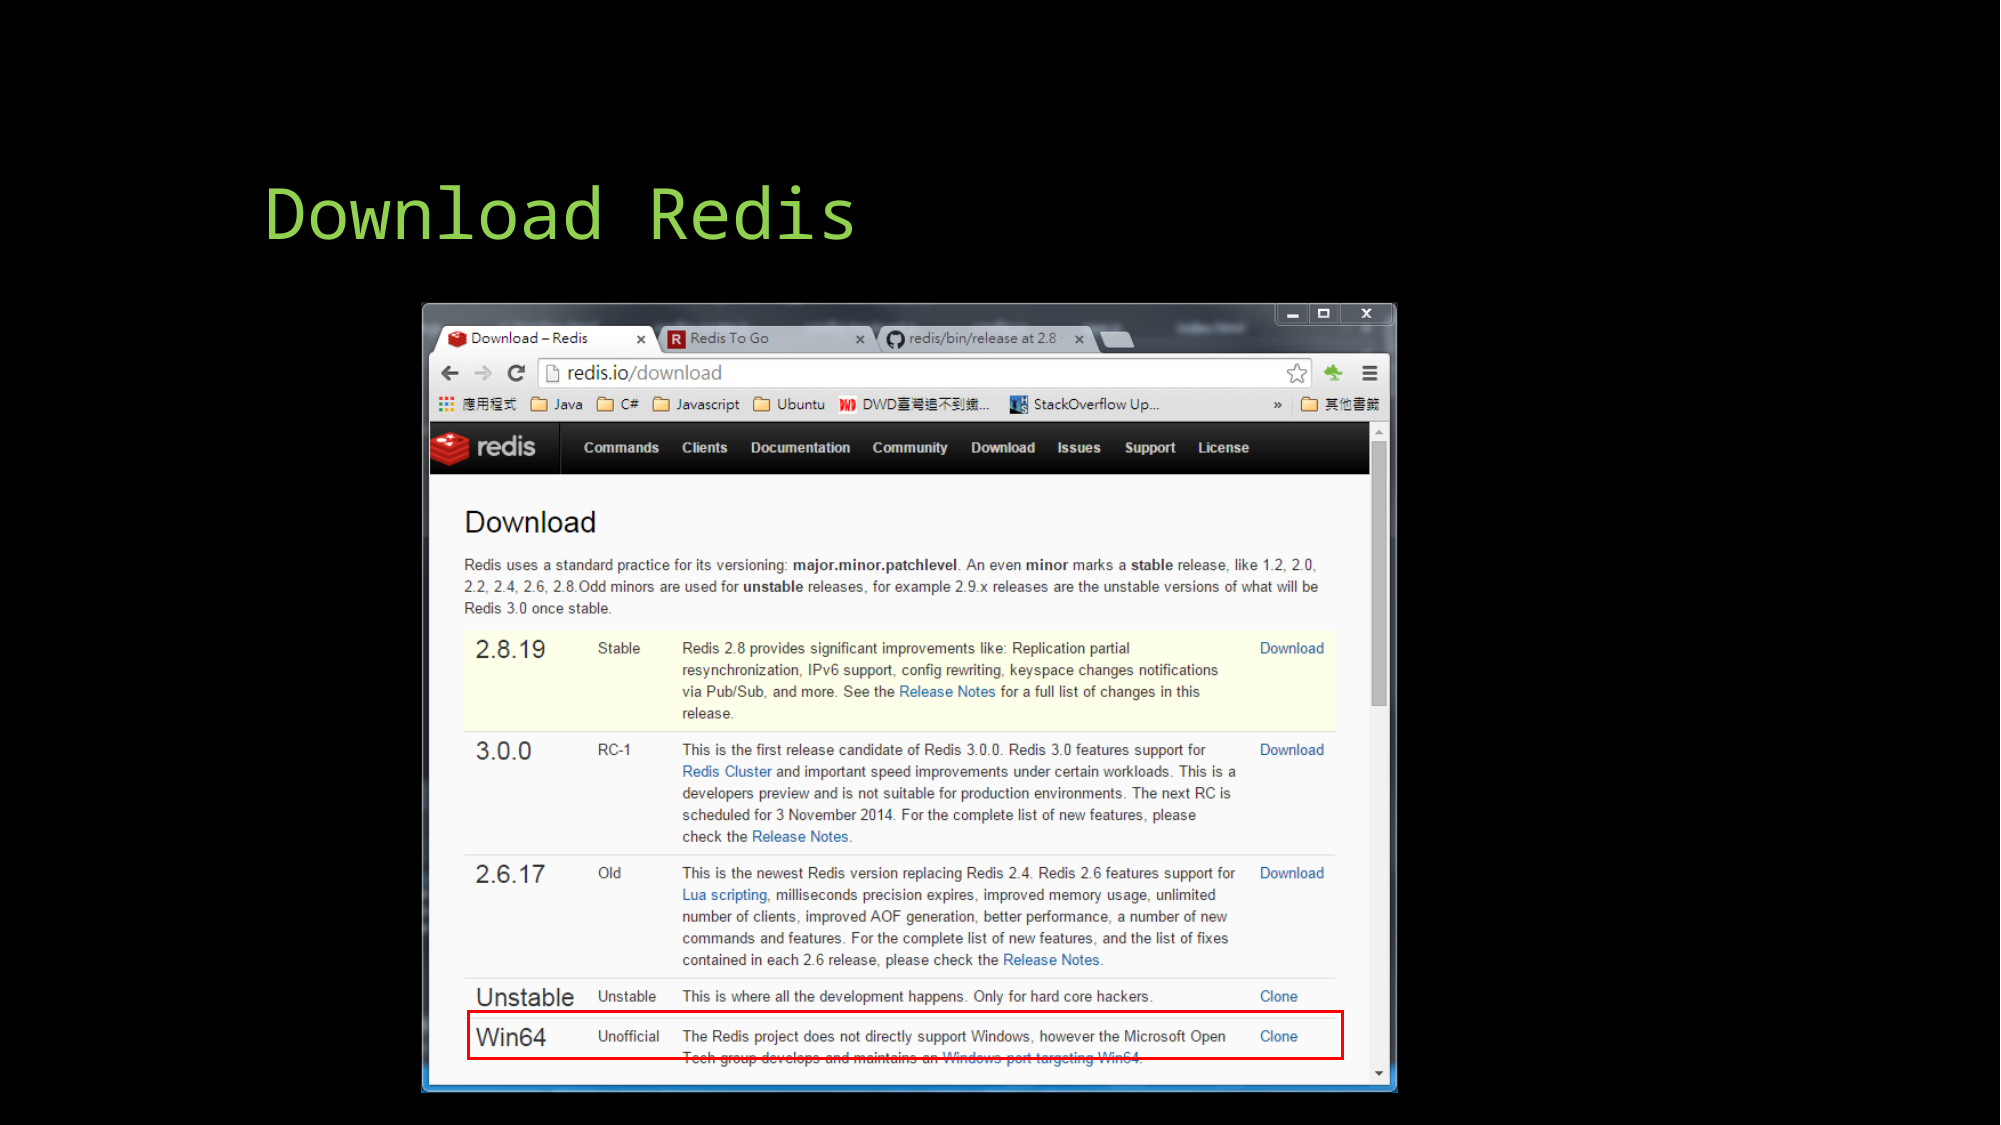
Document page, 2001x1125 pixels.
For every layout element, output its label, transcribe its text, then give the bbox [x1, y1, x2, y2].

picture [421, 302, 1398, 1093]
title Download Redis [249, 75, 1750, 263]
